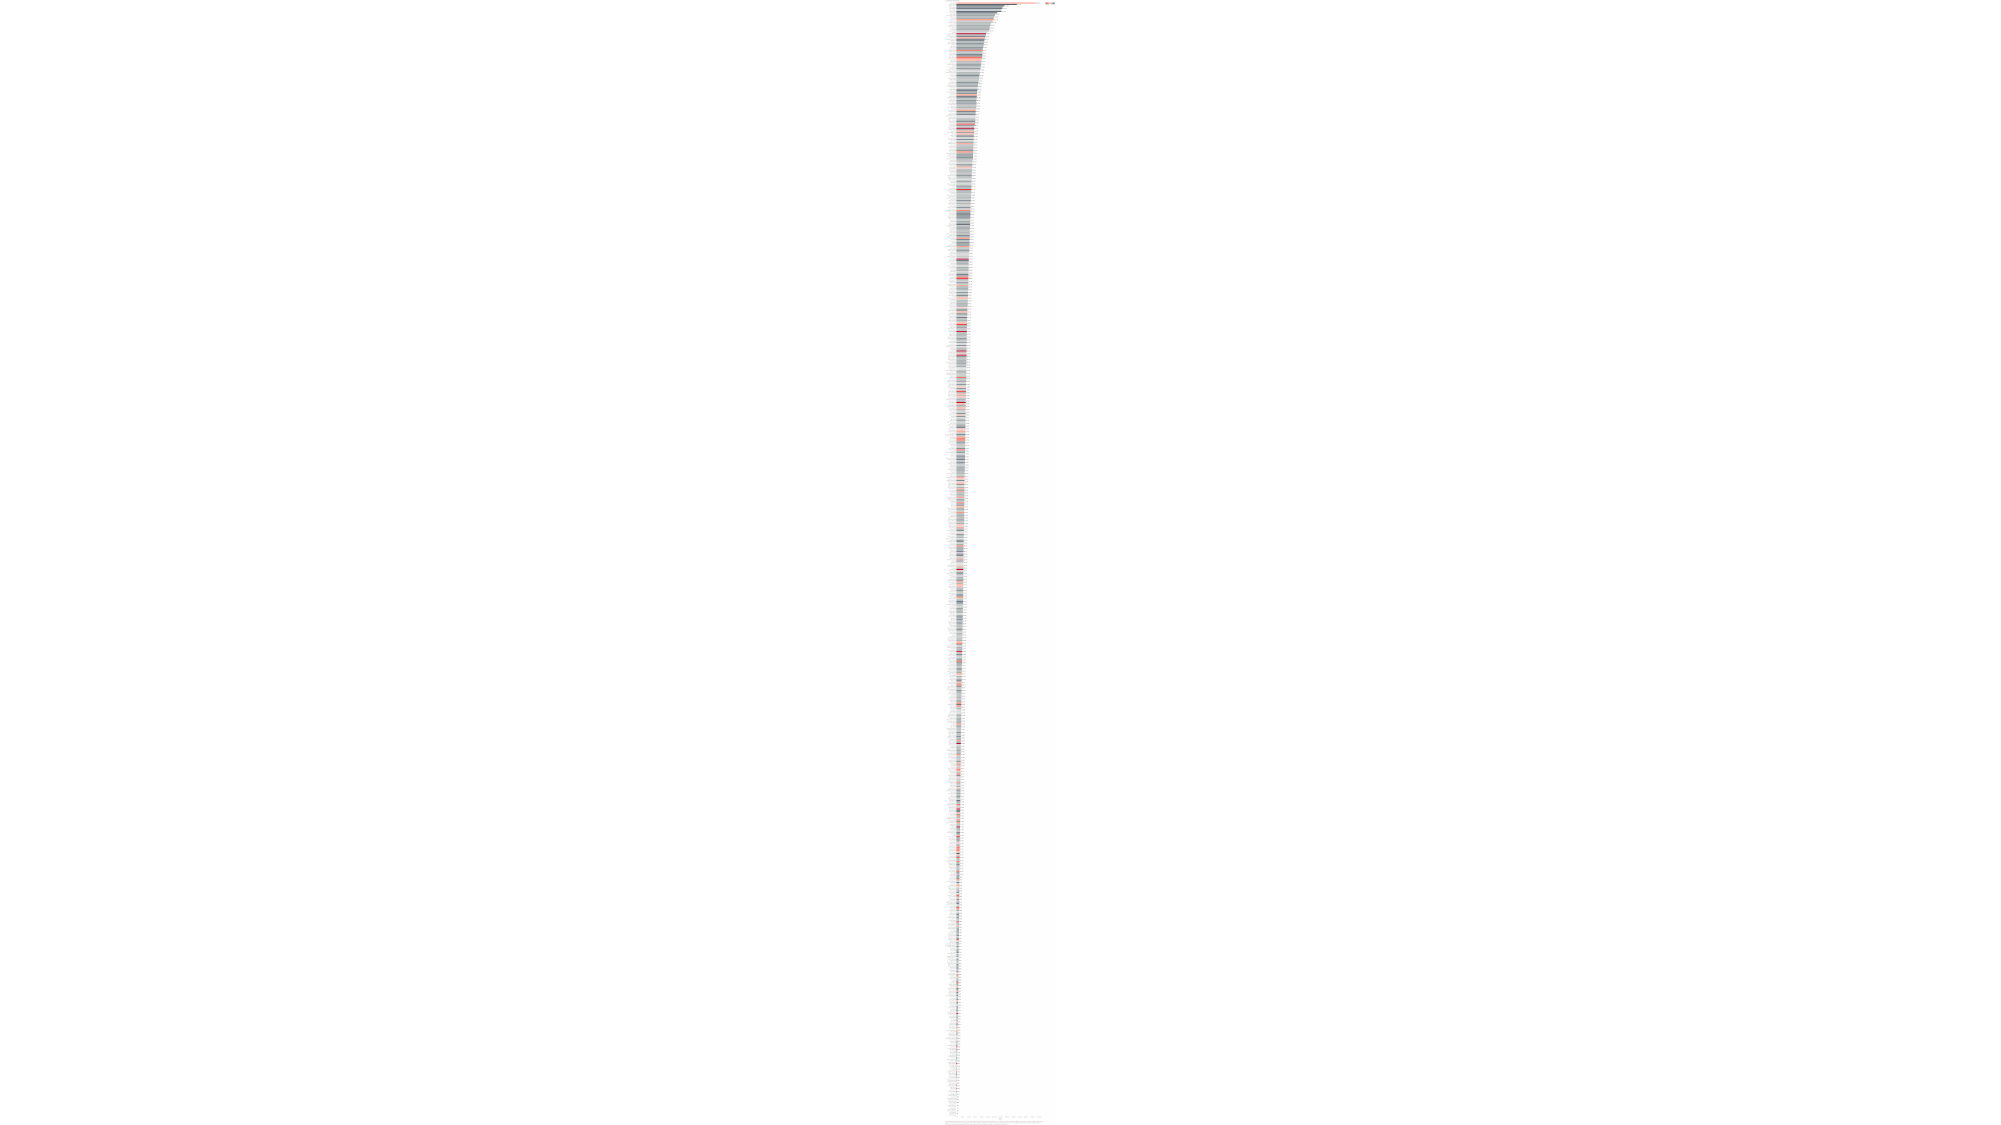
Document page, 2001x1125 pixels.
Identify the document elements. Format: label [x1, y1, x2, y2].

picture [945, 0, 1055, 1125]
